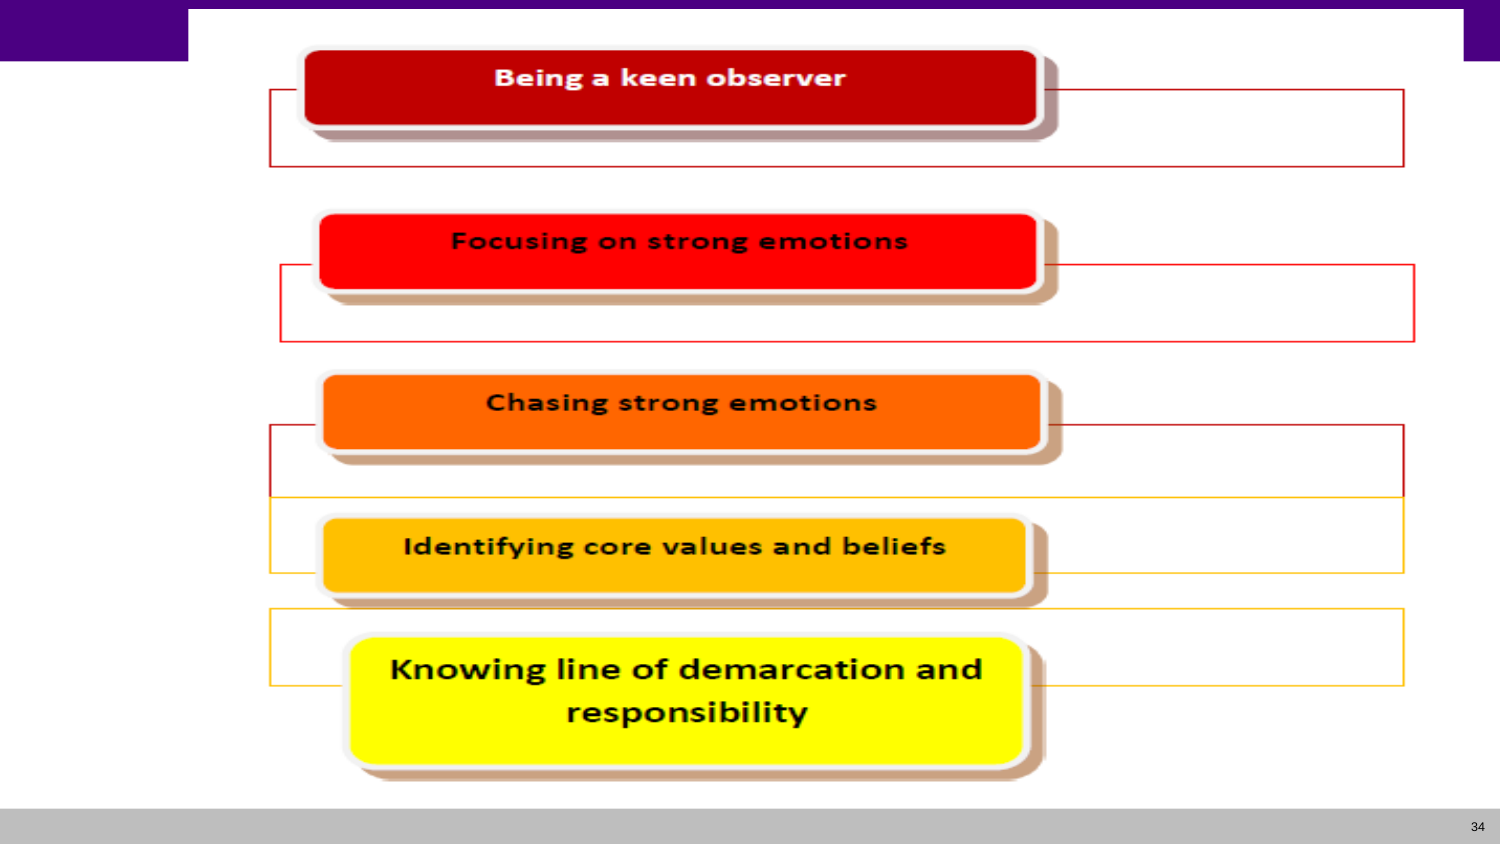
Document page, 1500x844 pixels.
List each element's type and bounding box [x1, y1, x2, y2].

picture [188, 9, 1464, 799]
